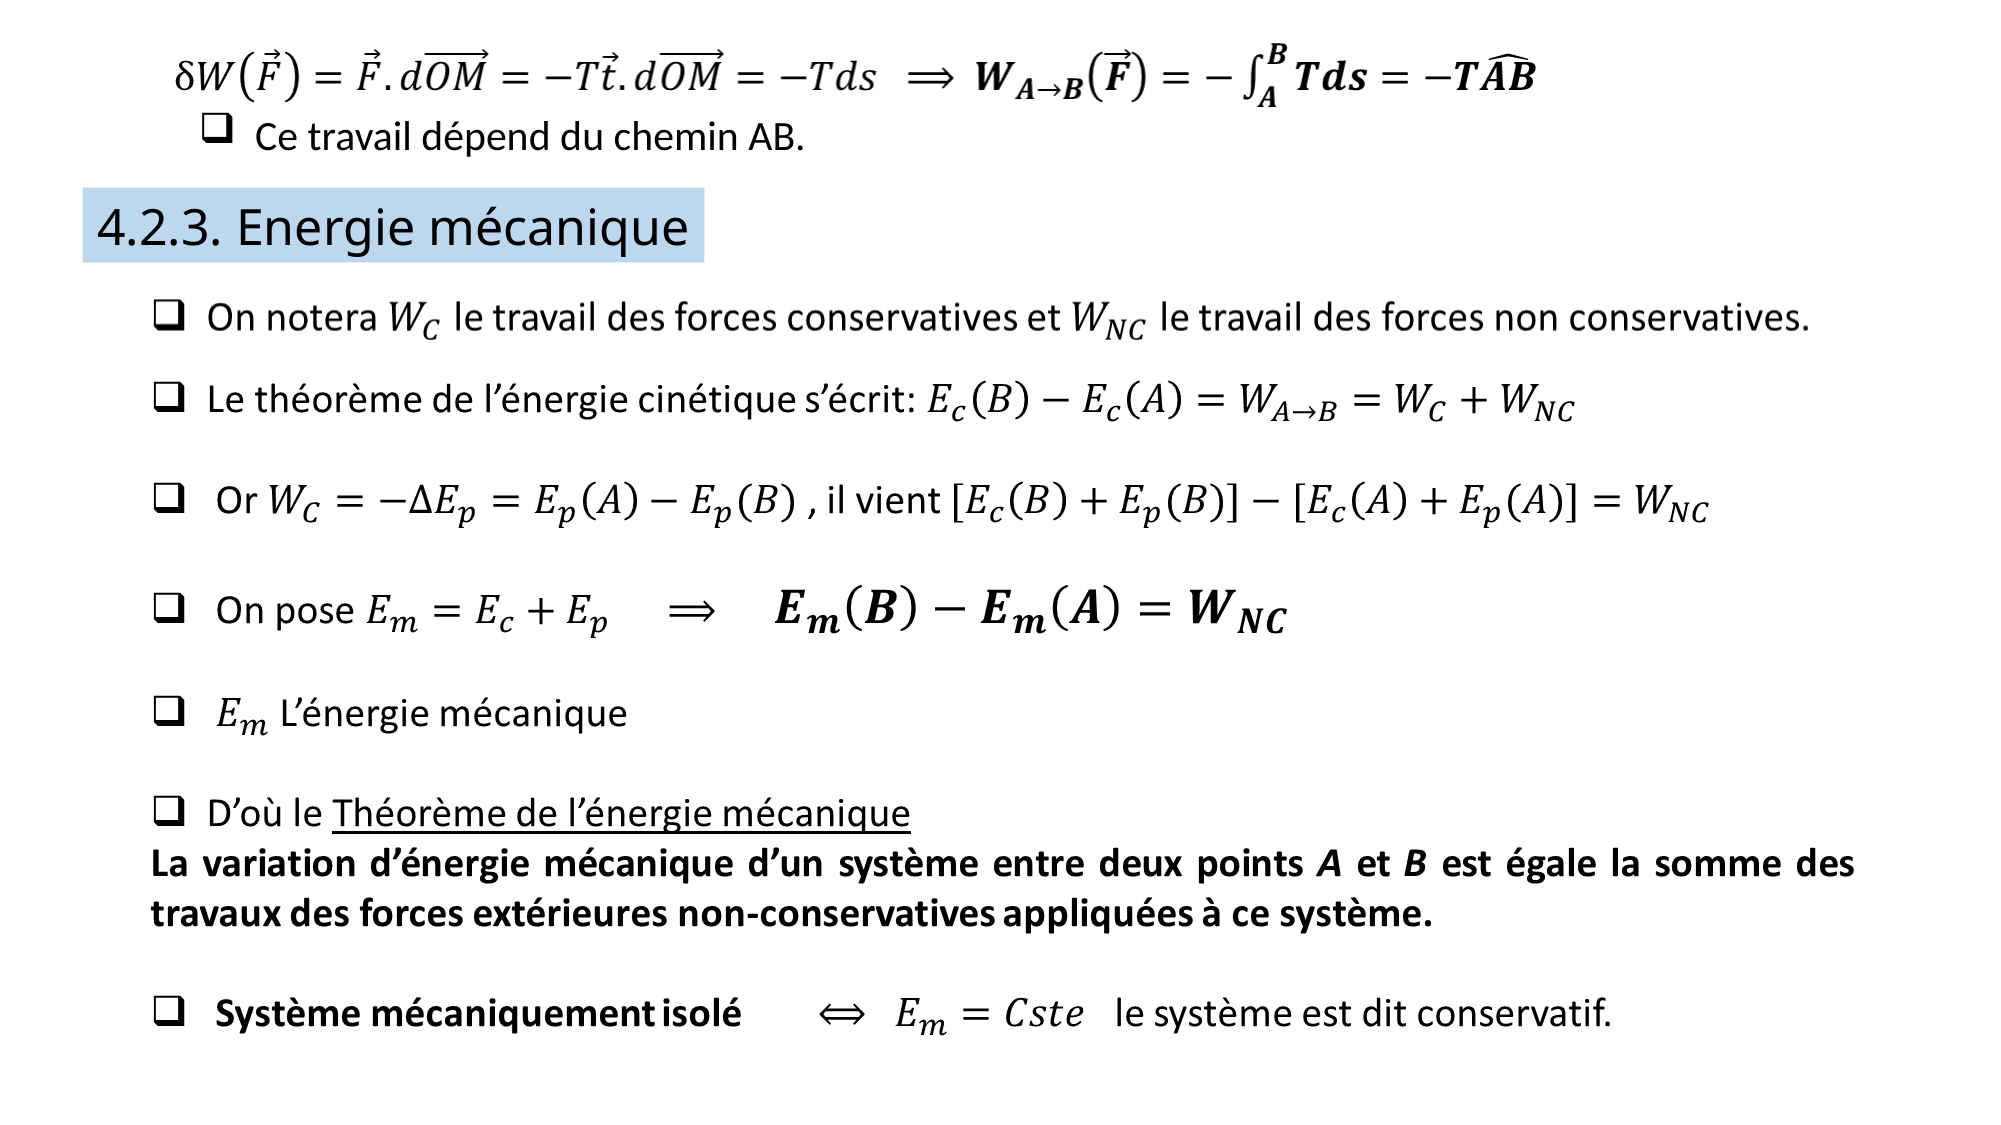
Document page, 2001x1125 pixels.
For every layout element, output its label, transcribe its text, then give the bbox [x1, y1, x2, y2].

text_box Ce travail dépend du chemin AB. [184, 101, 822, 167]
text_box [158, 31, 1566, 116]
text_box 4.2.3. Energie mécanique [82, 187, 705, 263]
text_box [135, 284, 1870, 350]
text_box [135, 365, 1870, 1051]
